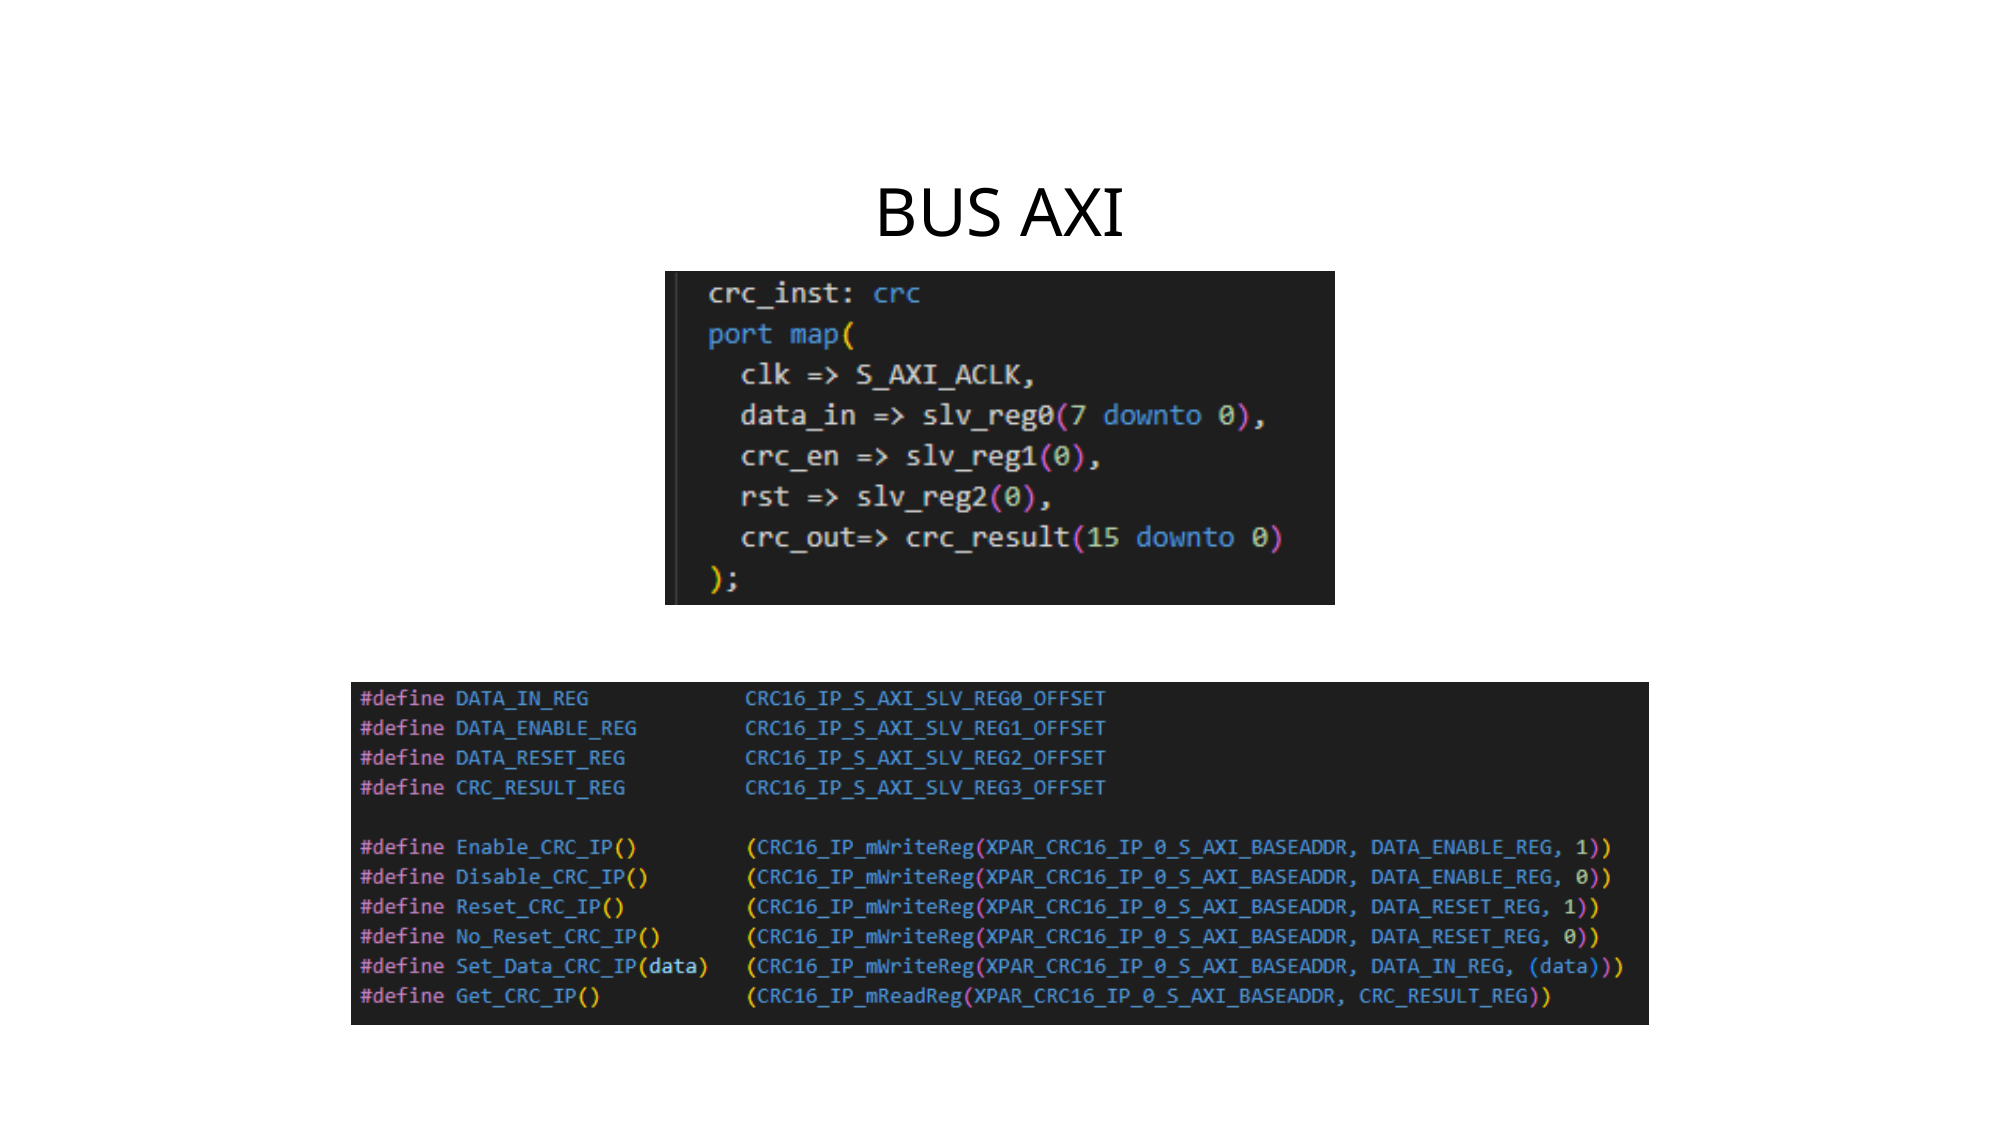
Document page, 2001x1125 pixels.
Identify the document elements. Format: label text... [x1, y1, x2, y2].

title BUS AXI [293, 171, 1707, 253]
picture [351, 682, 1649, 1025]
picture [665, 271, 1335, 605]
